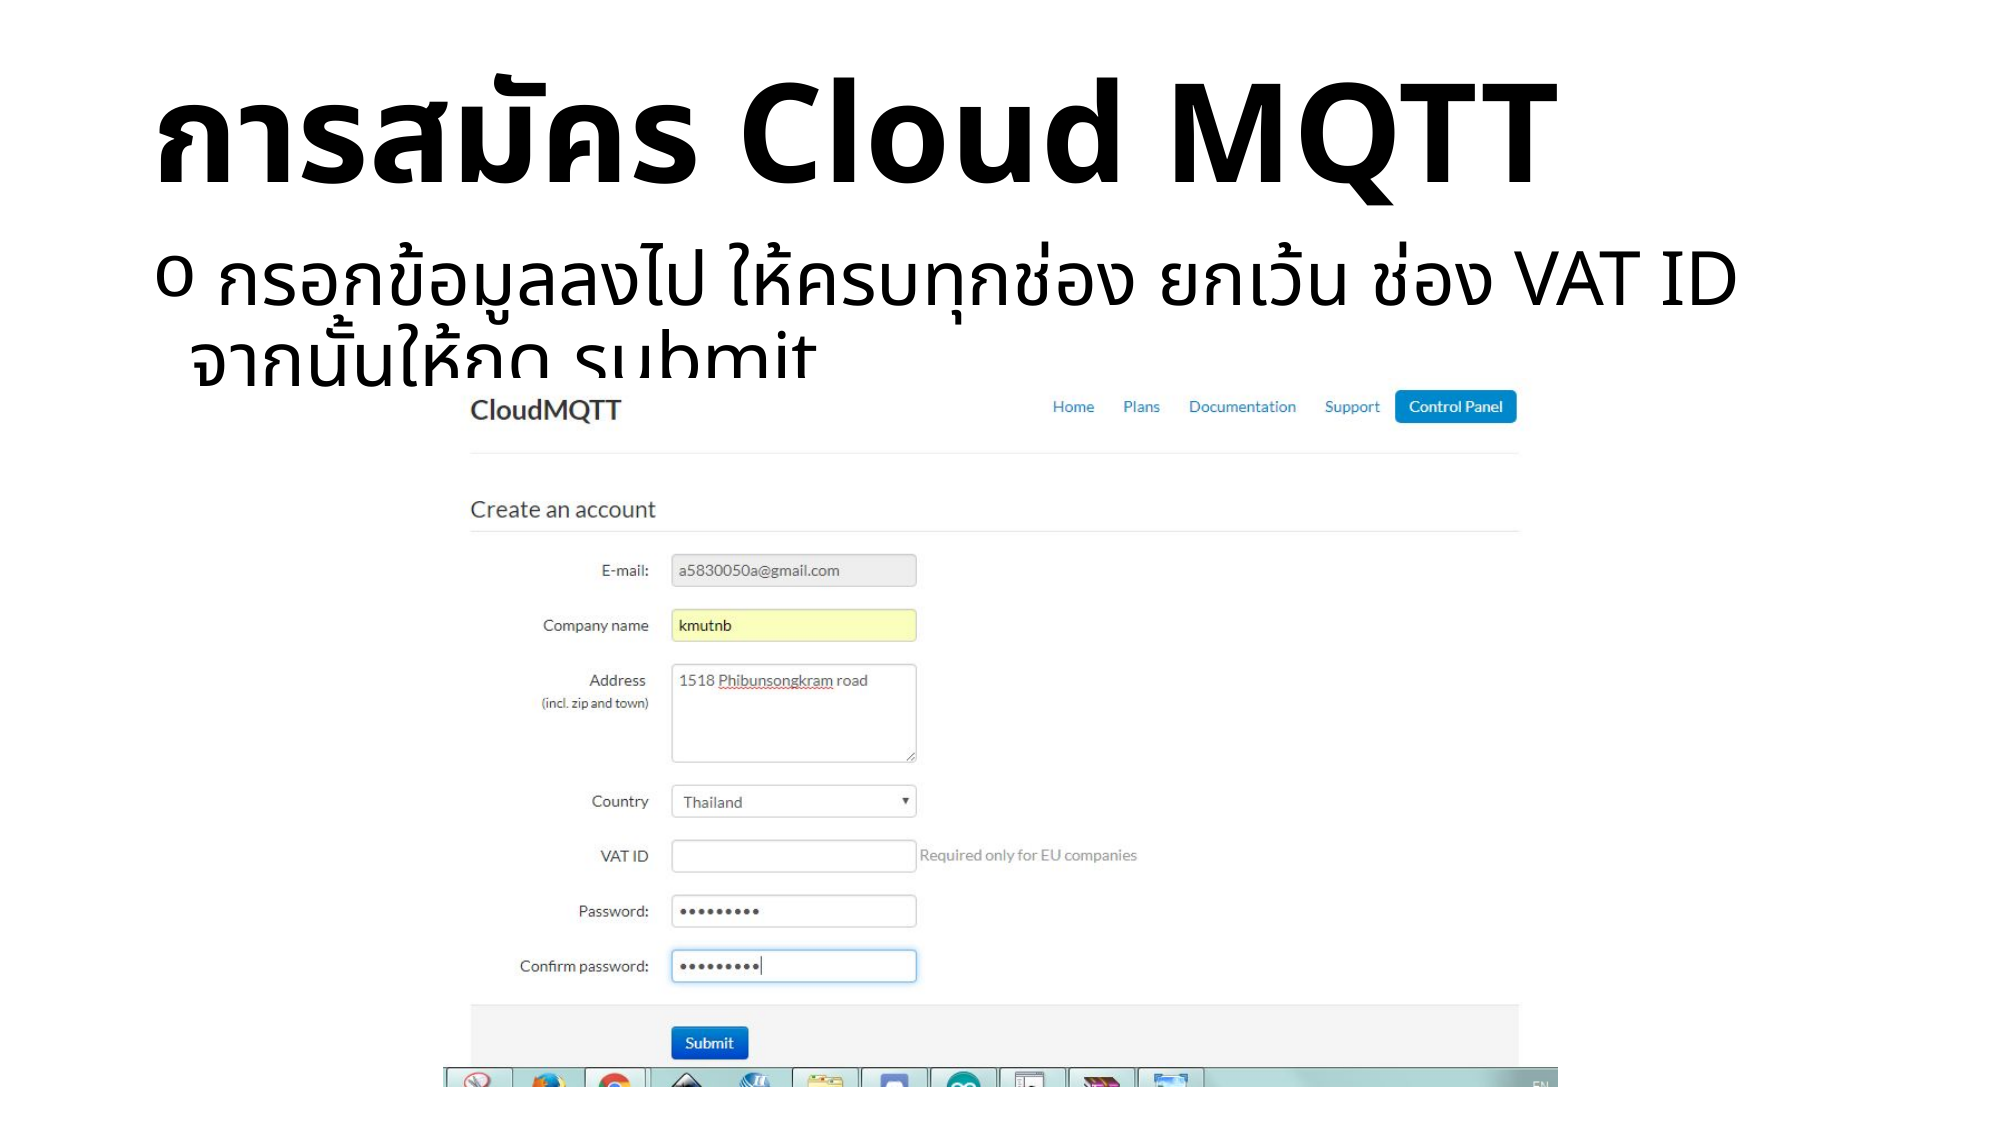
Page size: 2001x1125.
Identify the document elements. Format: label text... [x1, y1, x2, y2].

picture [443, 378, 1558, 1087]
title การสมัคร Cloud MQTT [137, 29, 1863, 232]
list กรอกข้อมูลลงไป ให้ครบทุกช่อง ยกเว้น ช่อง VAT ID จากนั้นให้กด submit [137, 232, 1863, 1087]
